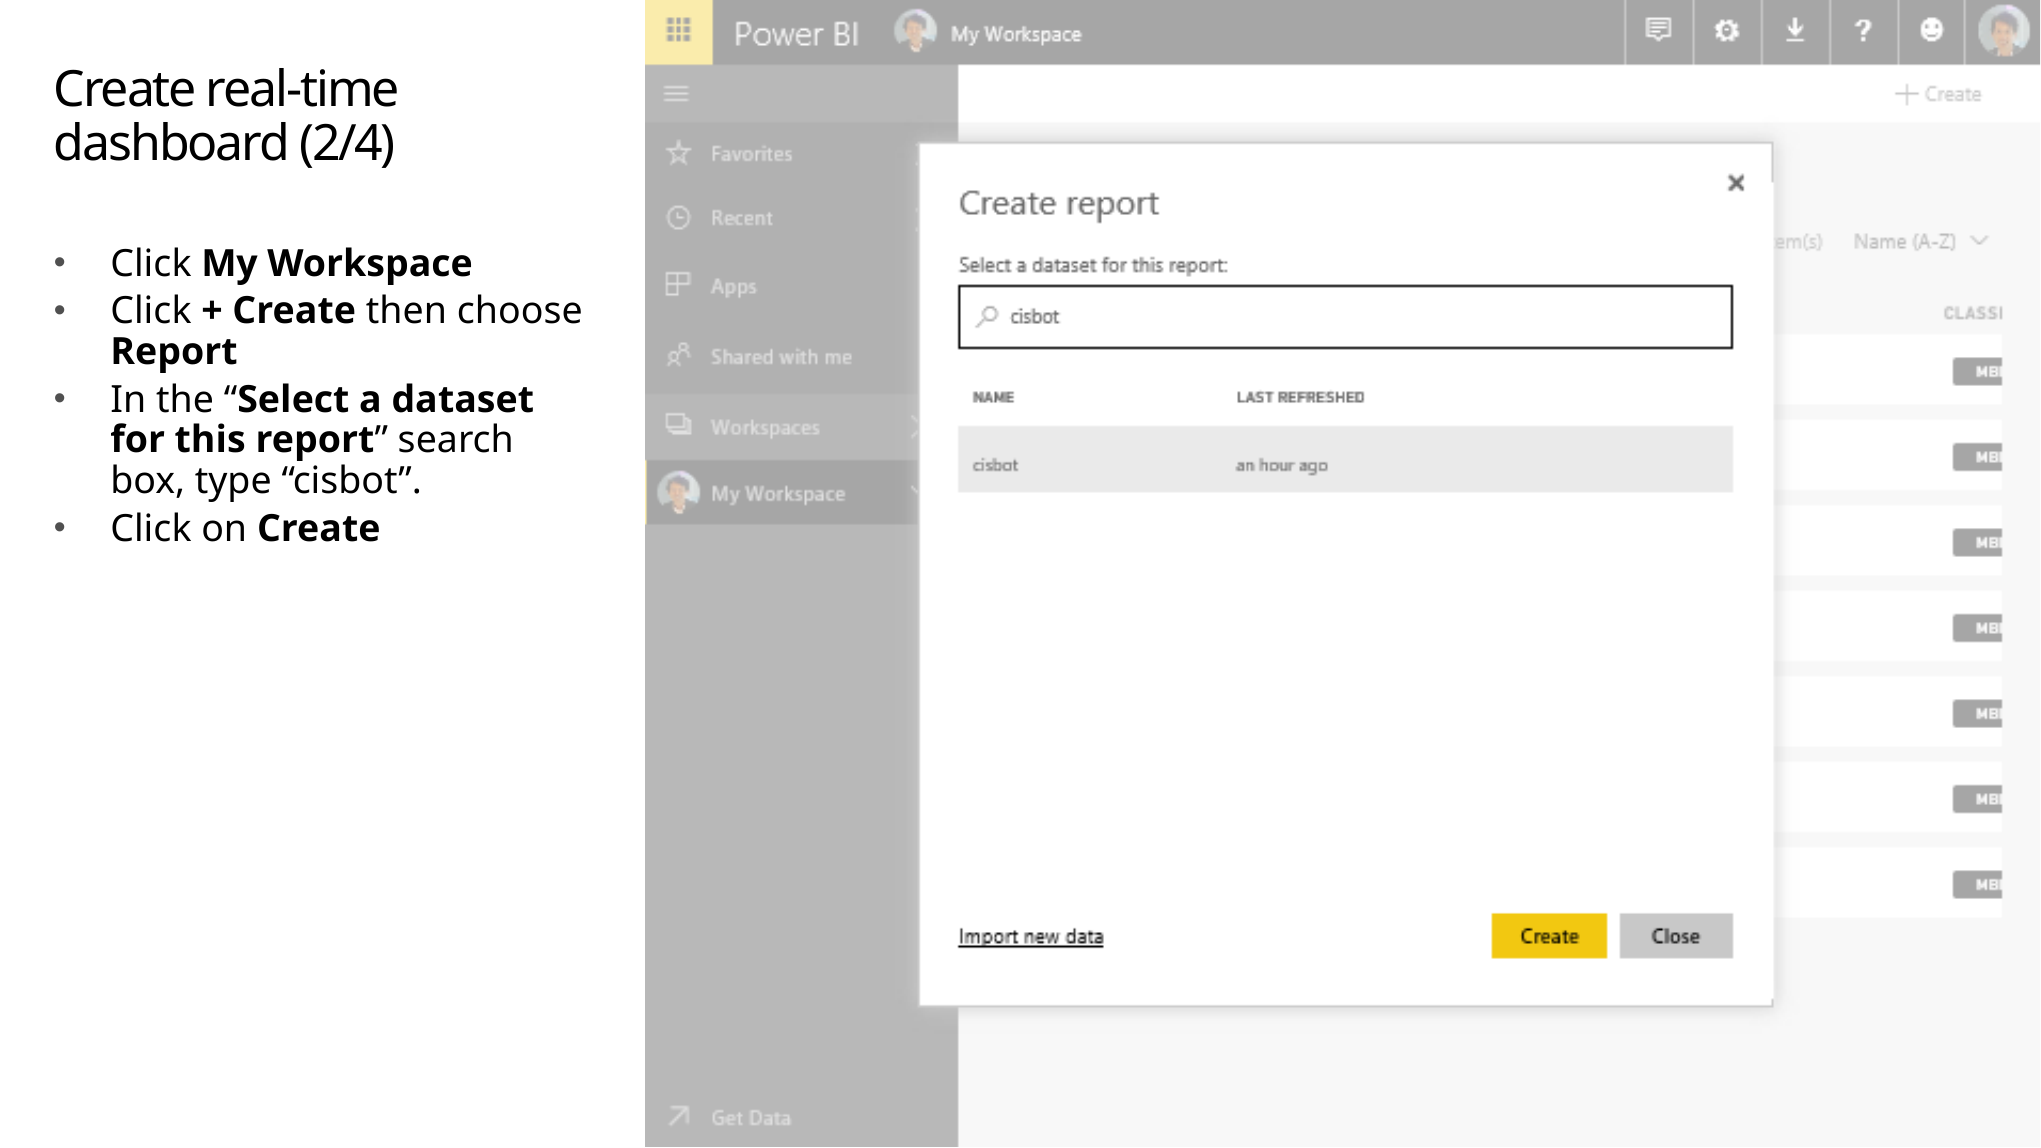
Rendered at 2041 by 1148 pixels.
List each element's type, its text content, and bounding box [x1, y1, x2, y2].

list Click My Workspace Click + Create then choose Report In the “Select a dataset for this report” search box, type “cisbot”. Click on Create [30, 228, 616, 579]
picture [644, 0, 2041, 1148]
title Create real-time dashboard (2/4) [30, 48, 616, 189]
